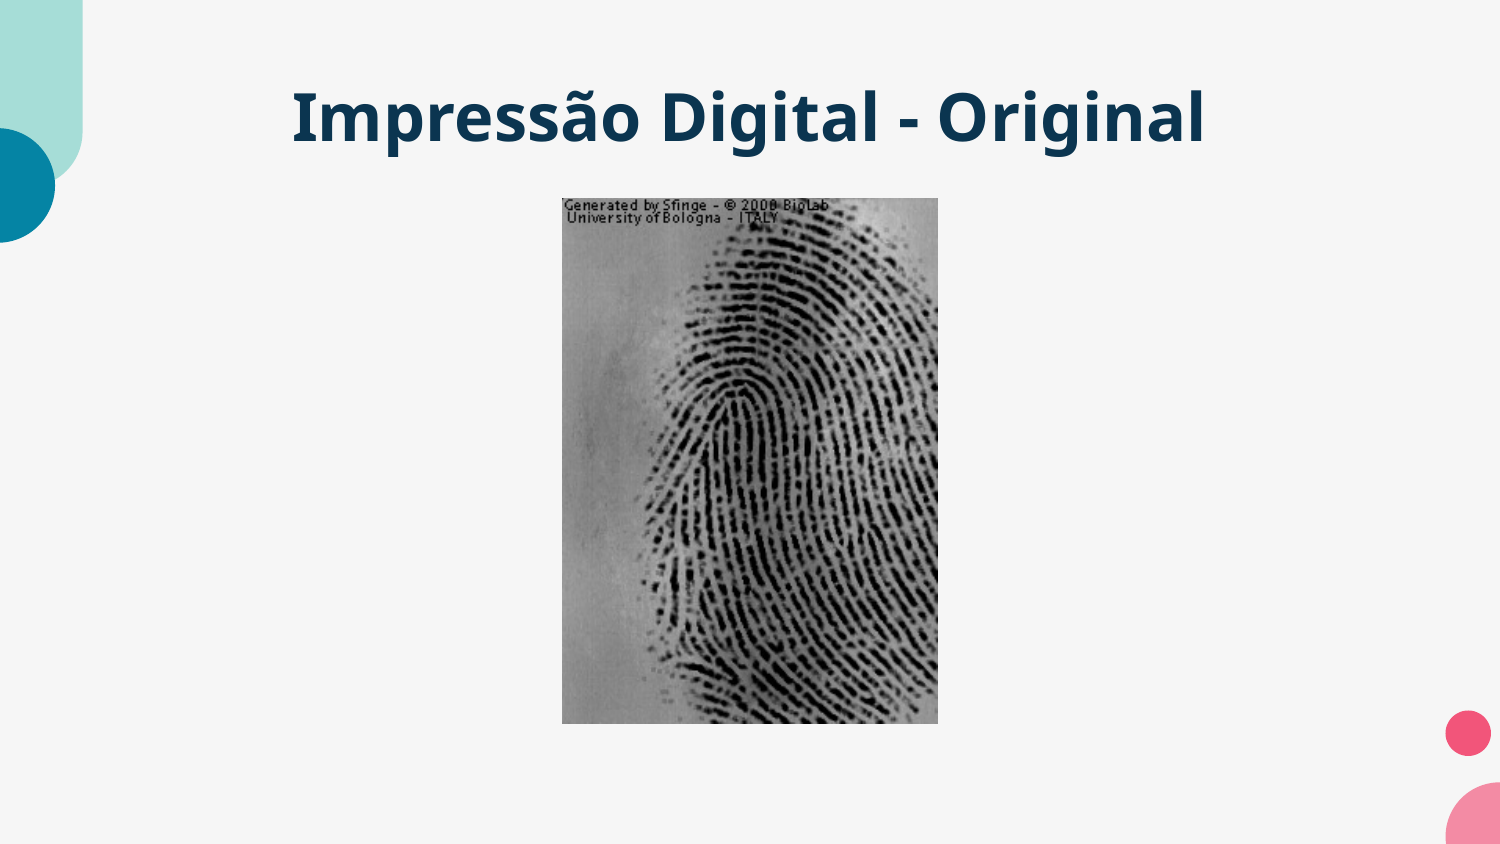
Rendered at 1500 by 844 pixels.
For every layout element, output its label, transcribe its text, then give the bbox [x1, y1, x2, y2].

title Impressão Digital - Original [118, 60, 1382, 155]
picture [562, 198, 938, 724]
